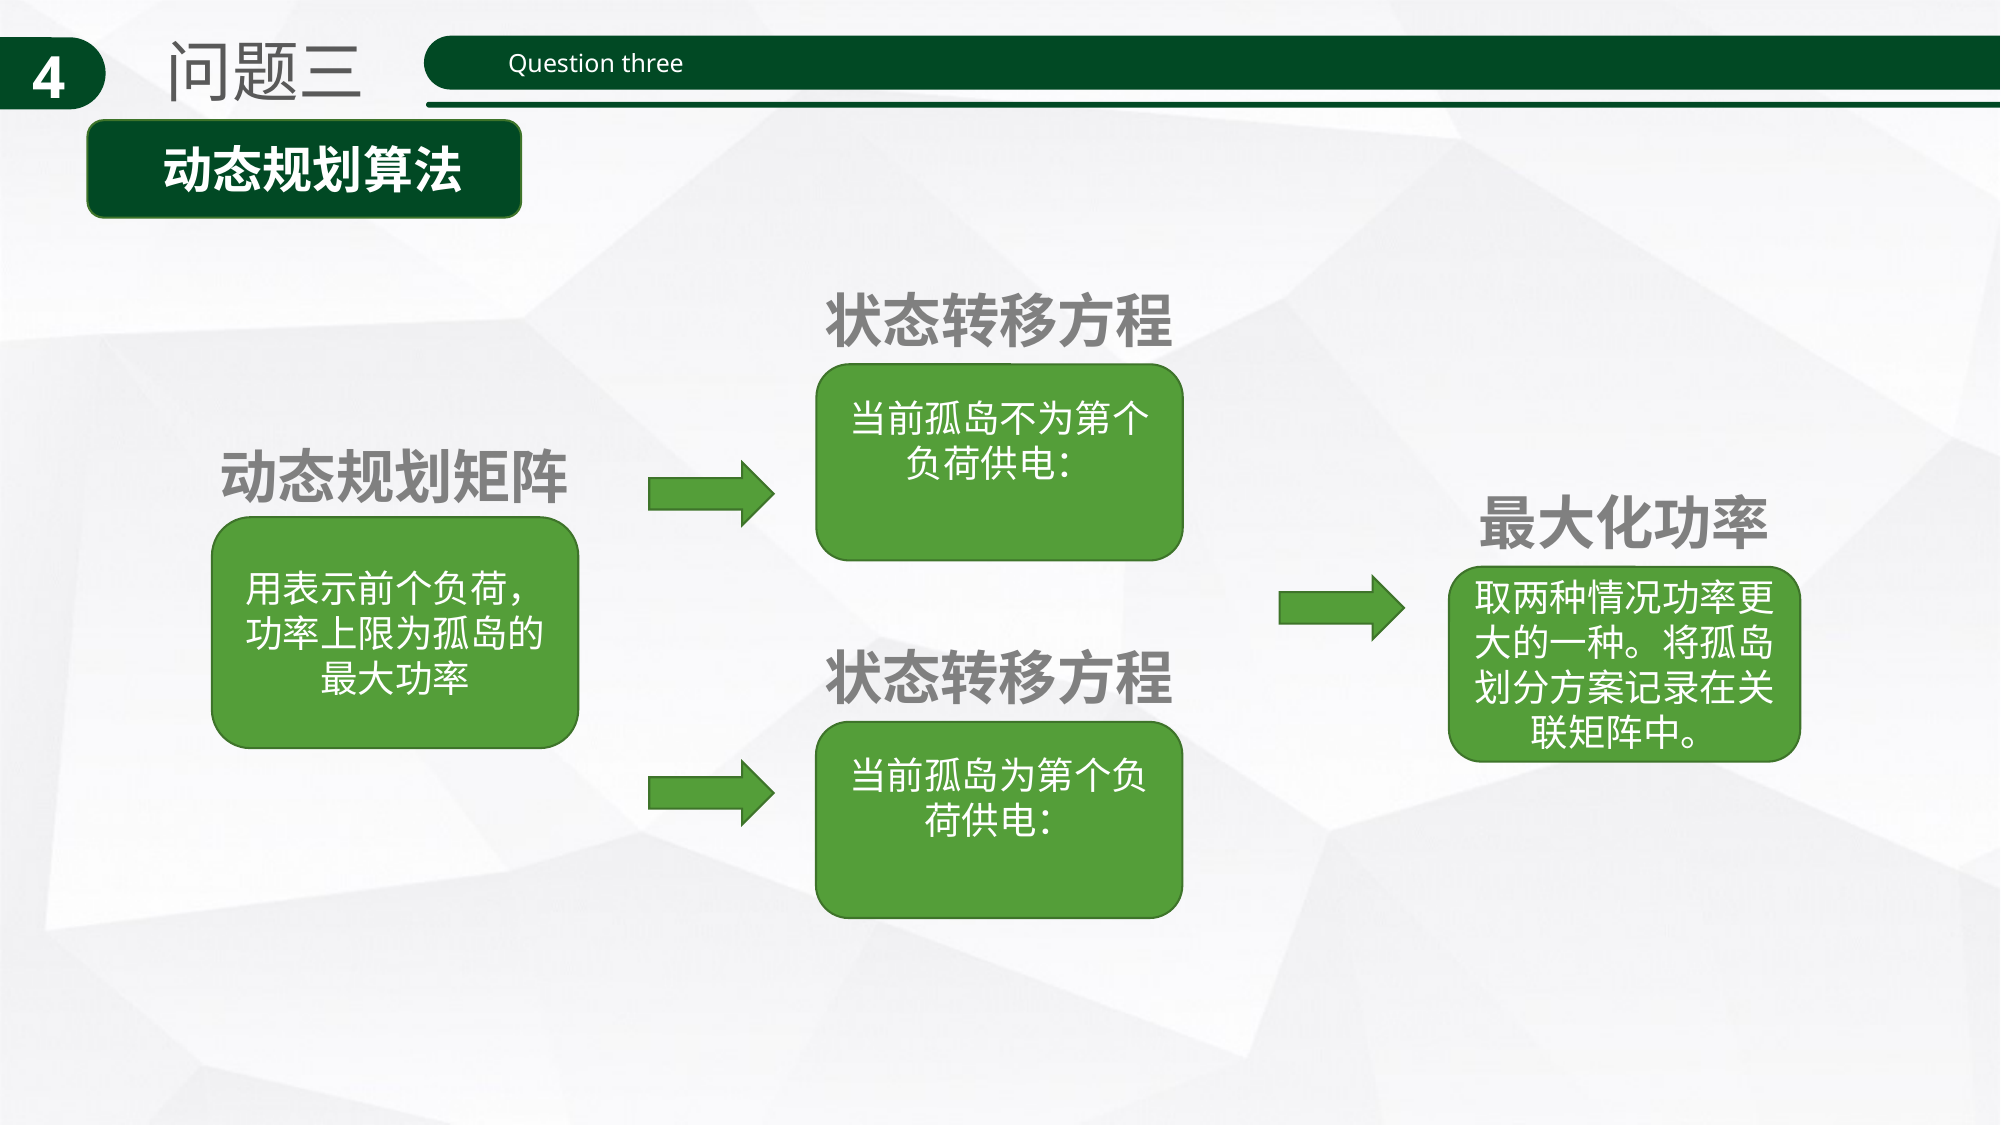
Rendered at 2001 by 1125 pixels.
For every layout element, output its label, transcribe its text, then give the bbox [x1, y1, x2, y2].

text_box [648, 759, 776, 827]
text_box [0, 33, 106, 119]
text_box 状态转移方程 [809, 634, 1189, 720]
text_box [423, 35, 2000, 108]
picture [0, 0, 2001, 1125]
text_box 取两种情况功率更大的一种。将孤岛划分方案记录在关联矩阵中。 [1447, 565, 1802, 763]
text_box 状态转移方程 [809, 276, 1190, 362]
text_box 问题三 [150, 22, 382, 118]
text_box 动态规划矩阵 [204, 432, 585, 518]
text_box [87, 120, 522, 218]
text_box [1278, 574, 1406, 642]
text_box [648, 459, 776, 528]
text_box 最大化功率 [1463, 478, 1786, 564]
